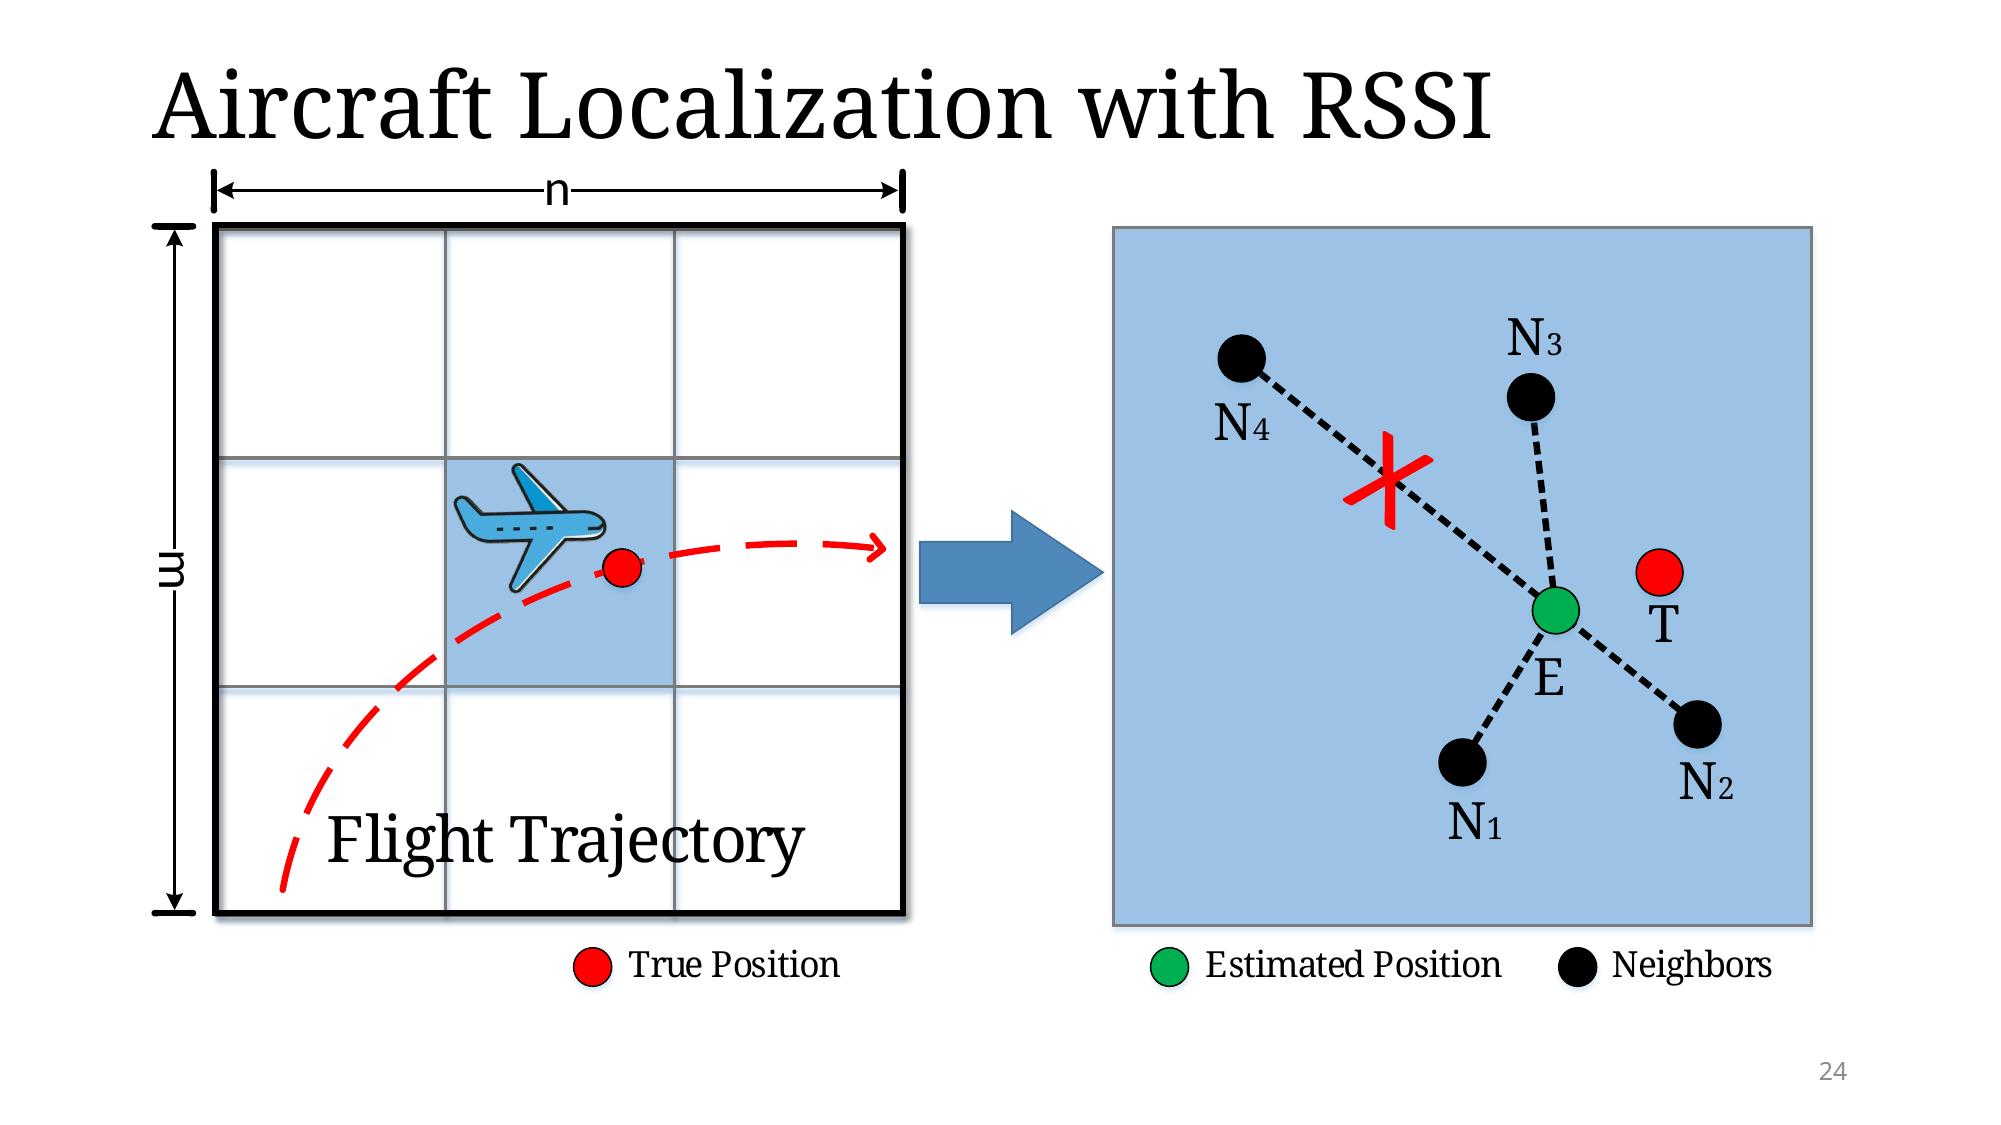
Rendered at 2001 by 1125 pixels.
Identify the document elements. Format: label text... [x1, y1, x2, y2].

title Aircraft Localization with RSSI [137, 0, 1863, 218]
picture [117, 141, 1821, 1005]
slide_number 24 [1412, 1042, 1863, 1103]
